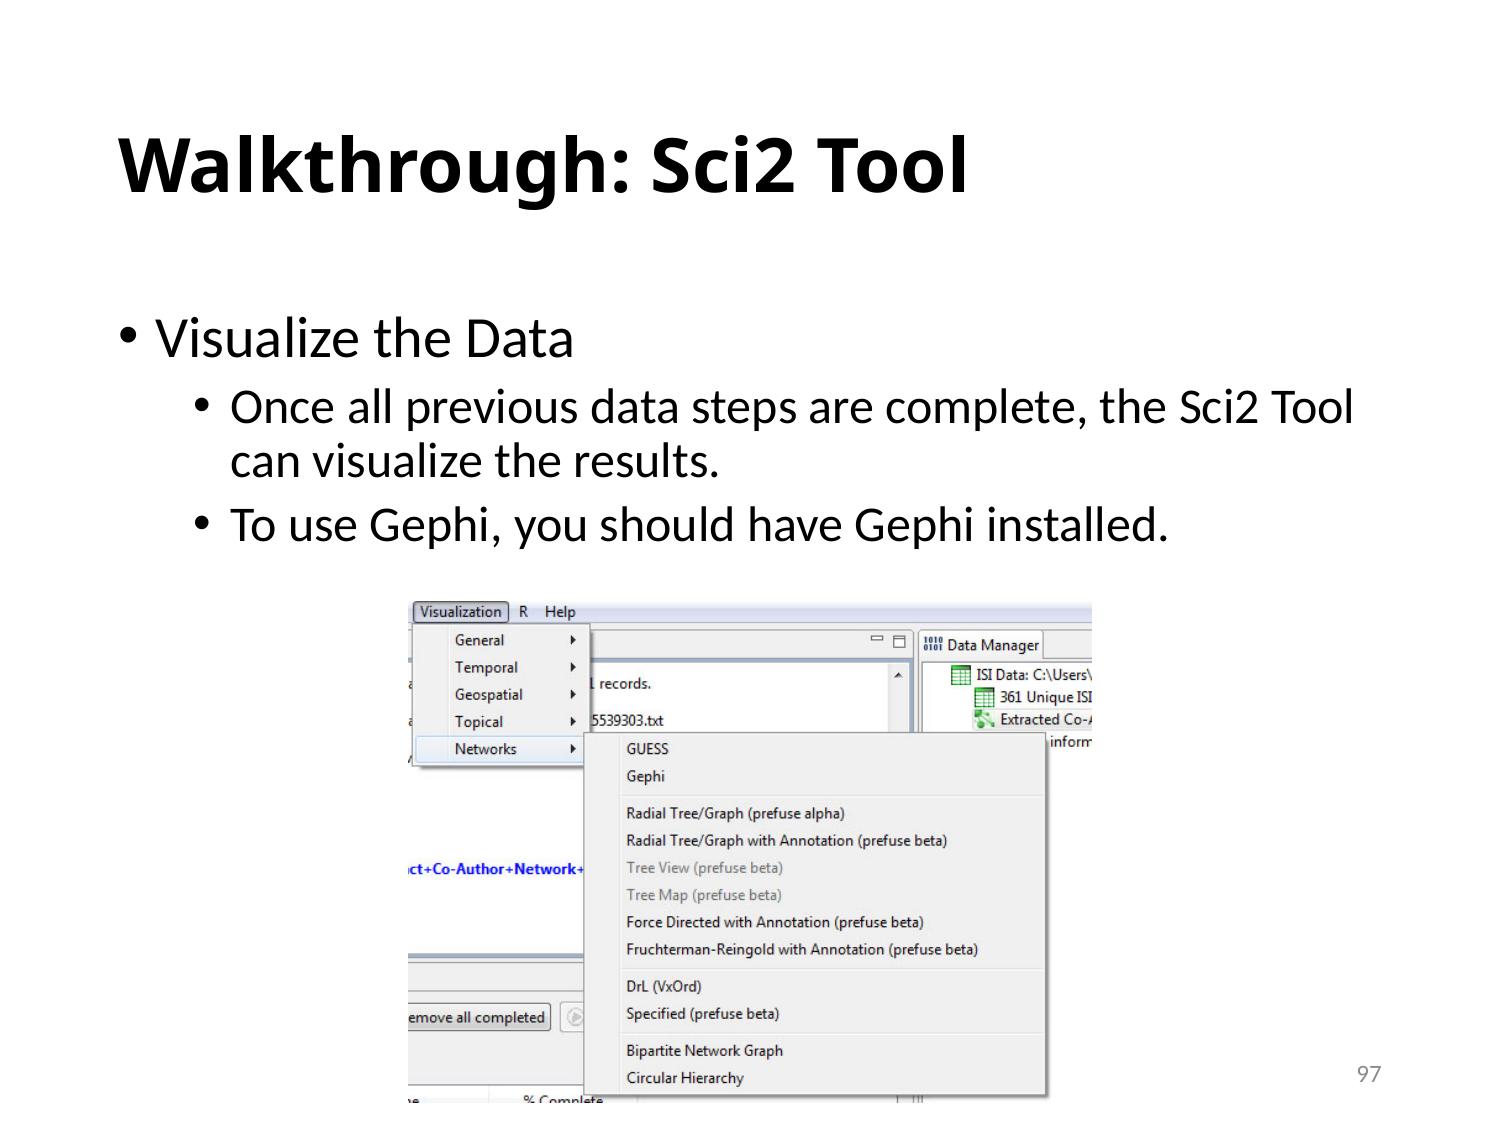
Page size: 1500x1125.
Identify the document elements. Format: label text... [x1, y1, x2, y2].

title Walkthrough: Sci2 Tool [103, 59, 1397, 278]
slide_number 97 [1092, 1042, 1397, 1103]
picture [408, 601, 1092, 1103]
list Visualize the Data Once all previous data steps are complete, the Sci2 Tool can visualize the results. To use Gephi, you should have Gephi installed. [103, 299, 1397, 1014]
